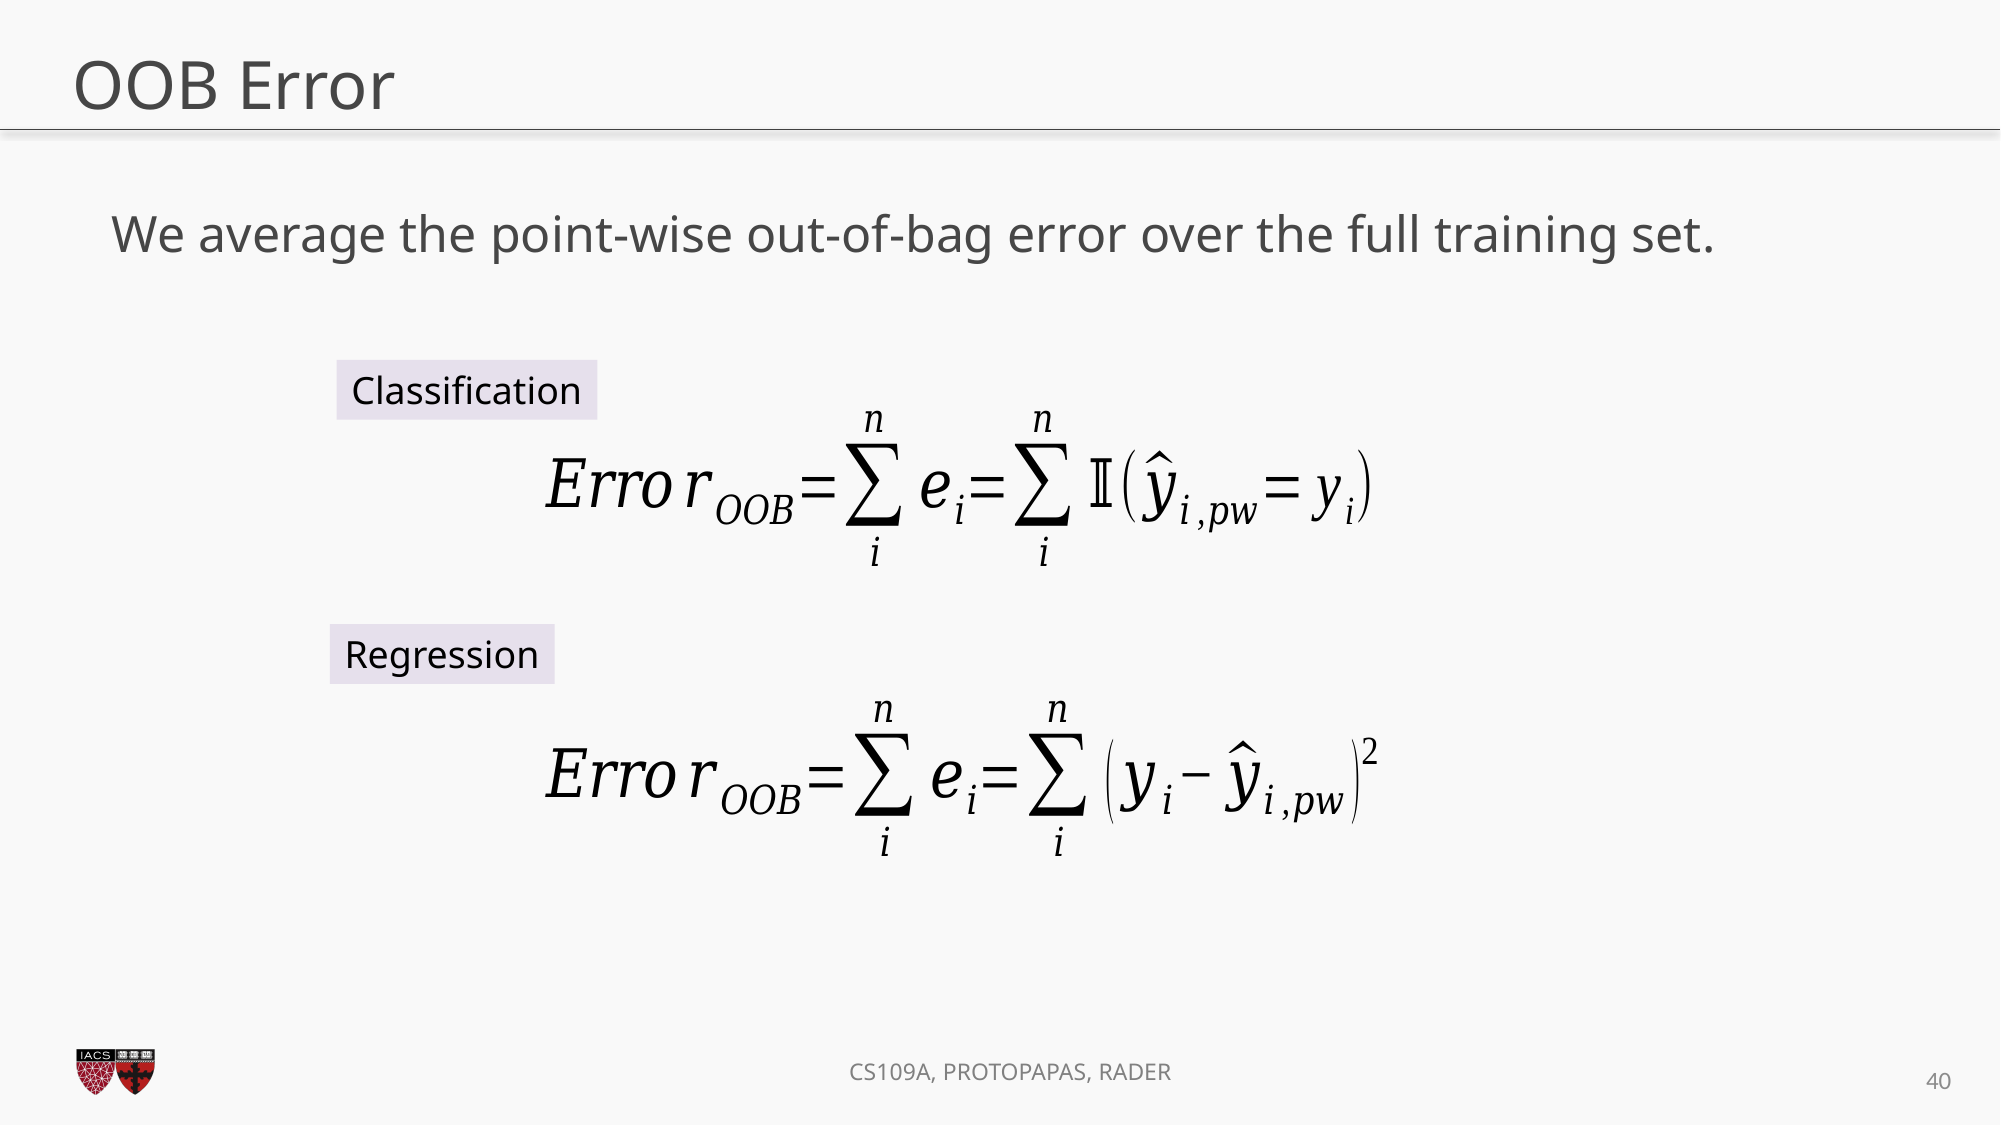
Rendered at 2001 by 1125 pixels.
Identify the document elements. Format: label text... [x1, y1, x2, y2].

text_box Regression [329, 624, 555, 684]
picture [75, 1049, 155, 1095]
text_box Classification [336, 359, 598, 420]
title OOB Error [57, 35, 1943, 162]
slide_number 40 [1500, 1050, 1967, 1110]
list We average the point-wise out-of-bag error over the full training set. [97, 195, 1903, 542]
